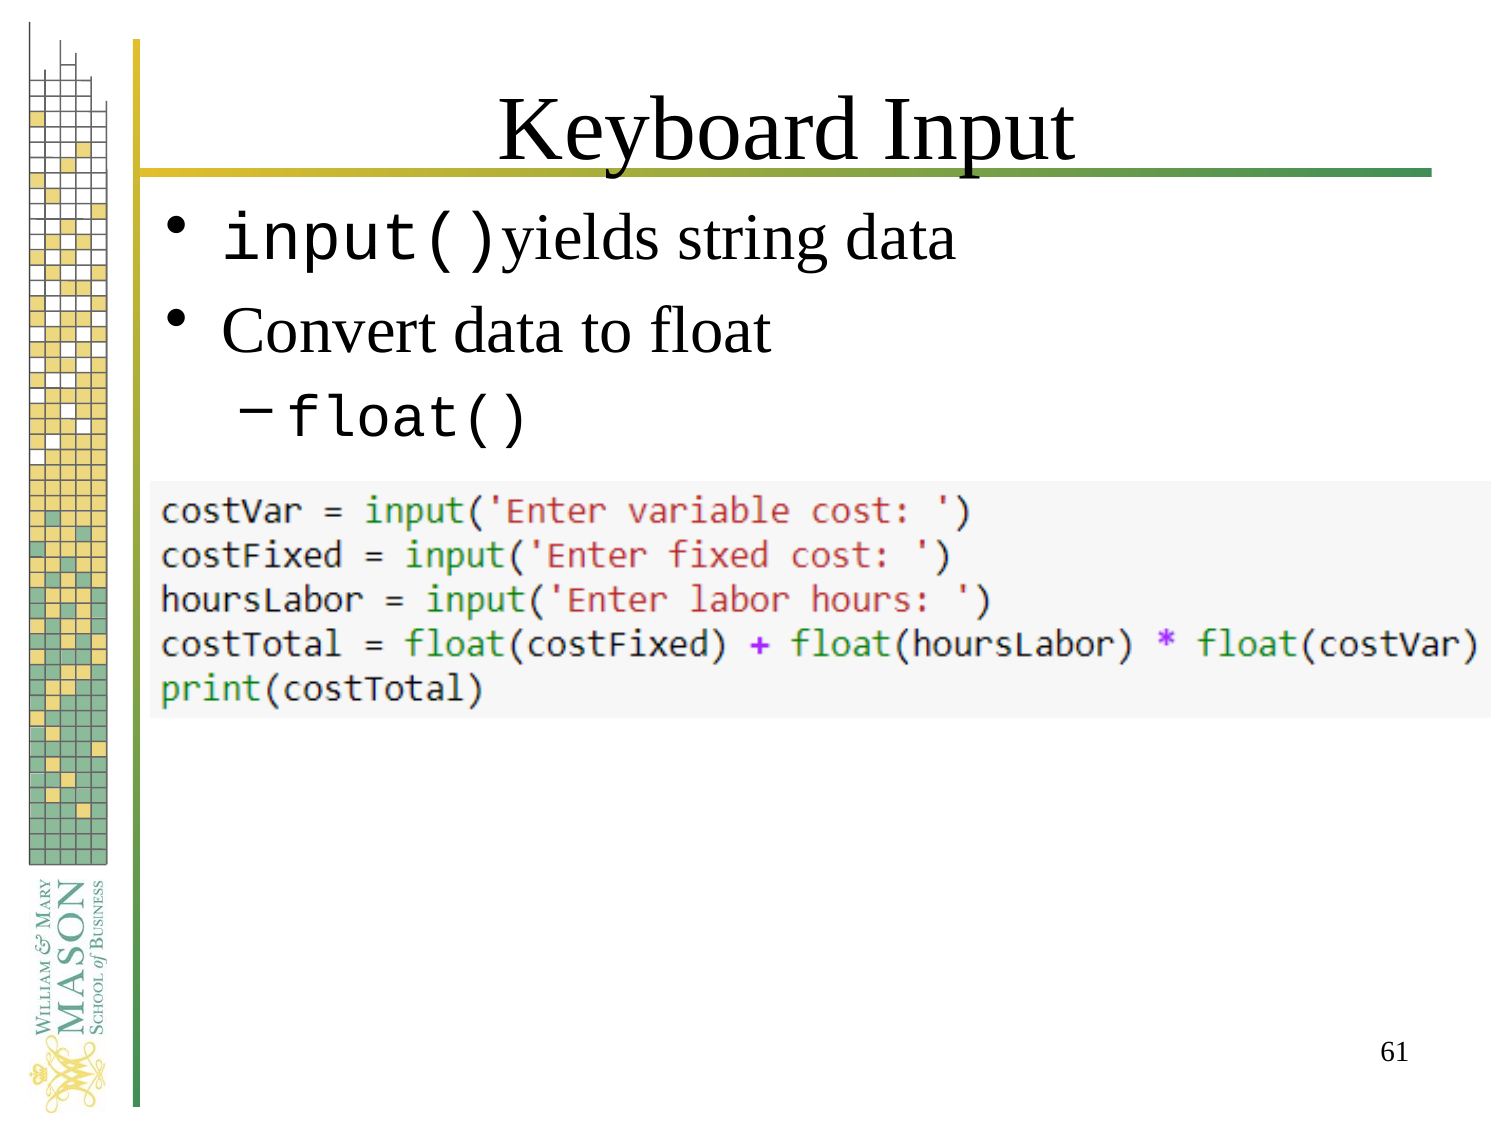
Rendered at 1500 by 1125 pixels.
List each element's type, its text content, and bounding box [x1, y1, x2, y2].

list input()yields string data Convert data to float float() [150, 185, 1500, 953]
title Keyboard Input [150, 45, 1425, 185]
title Boolean Statements [29, 879, 107, 1113]
slide_number 61 [1048, 1024, 1426, 1103]
picture [149, 481, 1491, 719]
